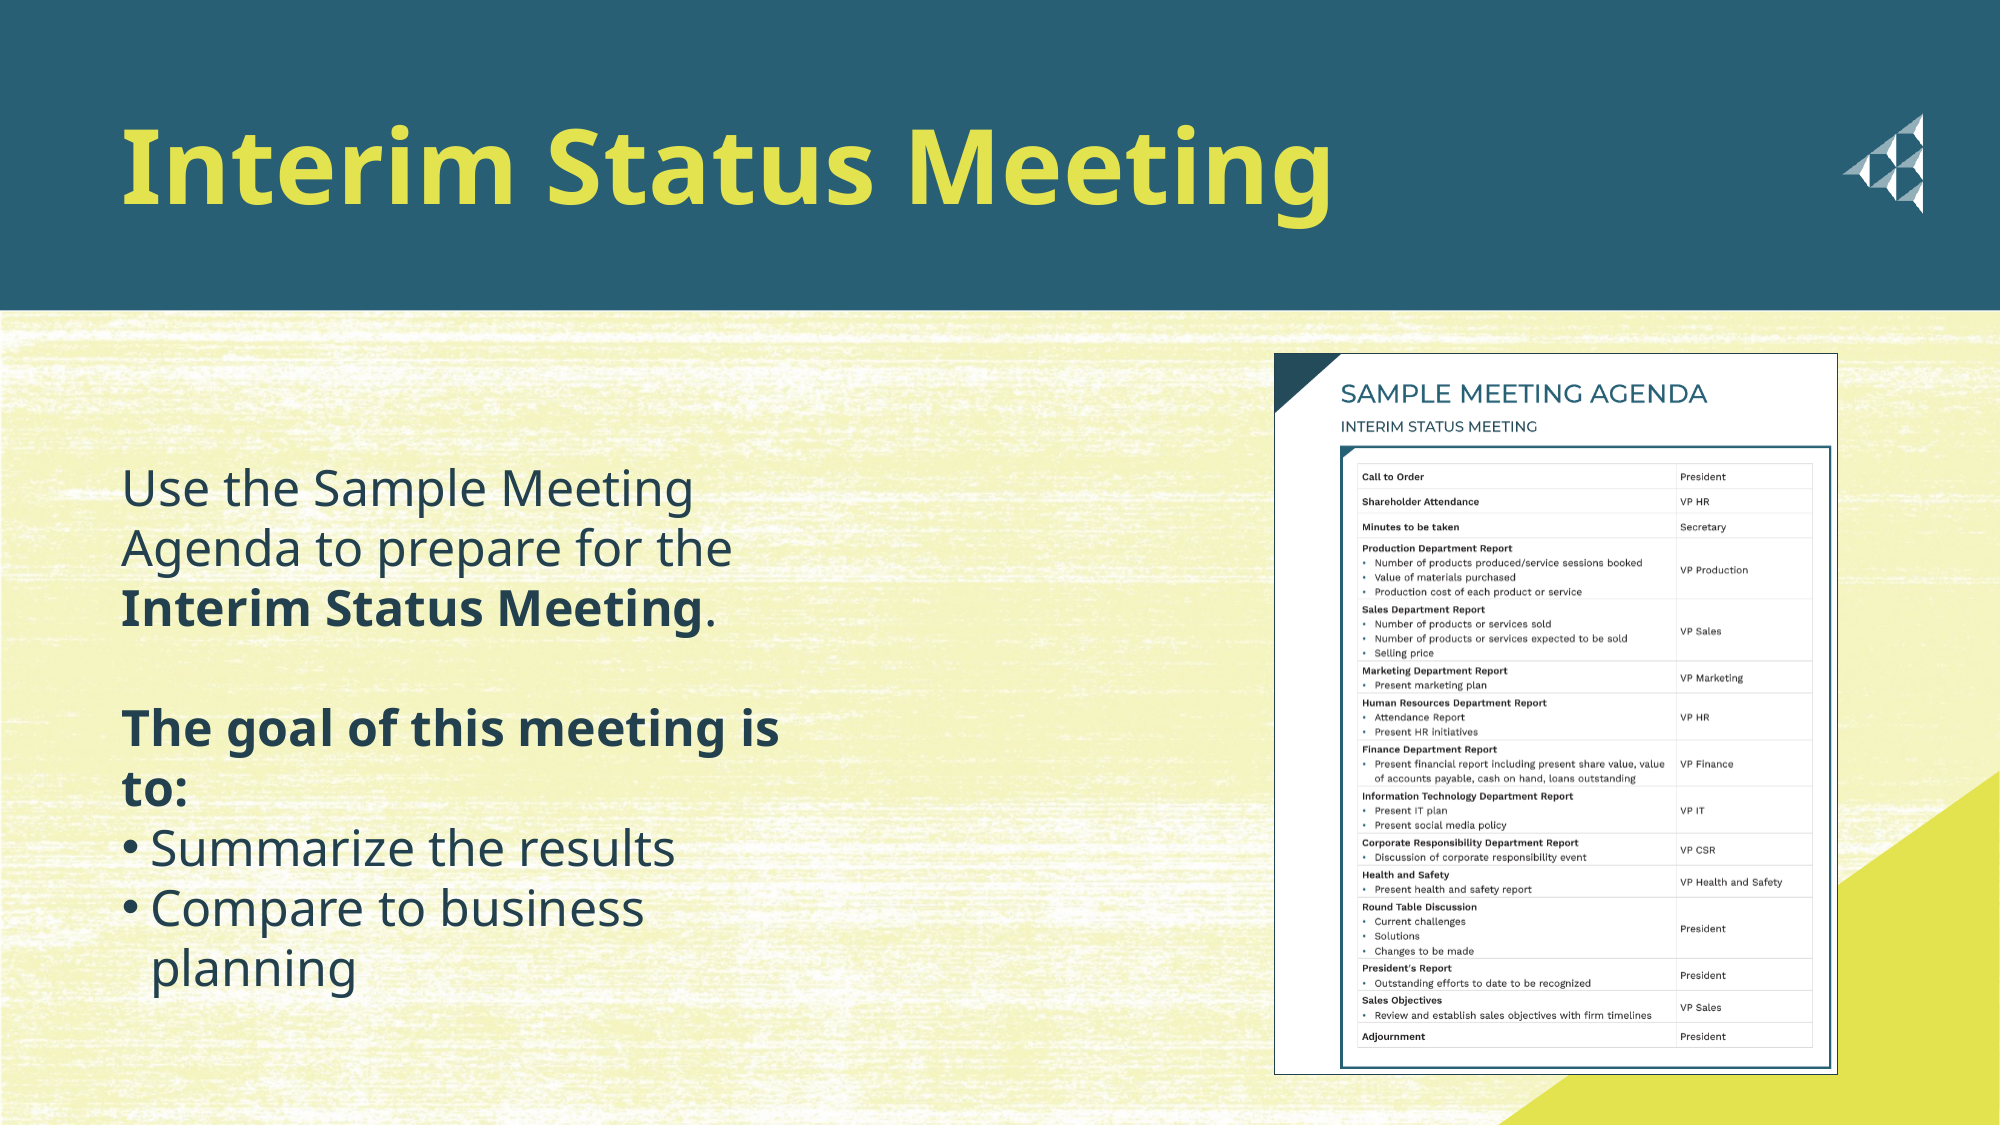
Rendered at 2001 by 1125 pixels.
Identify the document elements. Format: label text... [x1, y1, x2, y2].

picture [1274, 353, 1838, 1075]
list Use the Sample Meeting Agenda to prepare for the Interim Status Meeting. The goal of this meeting is to: Summarize the results Compare to business planning [106, 448, 869, 940]
text_box [1496, 769, 2000, 1125]
title Interim Status Meeting [106, 112, 1923, 213]
